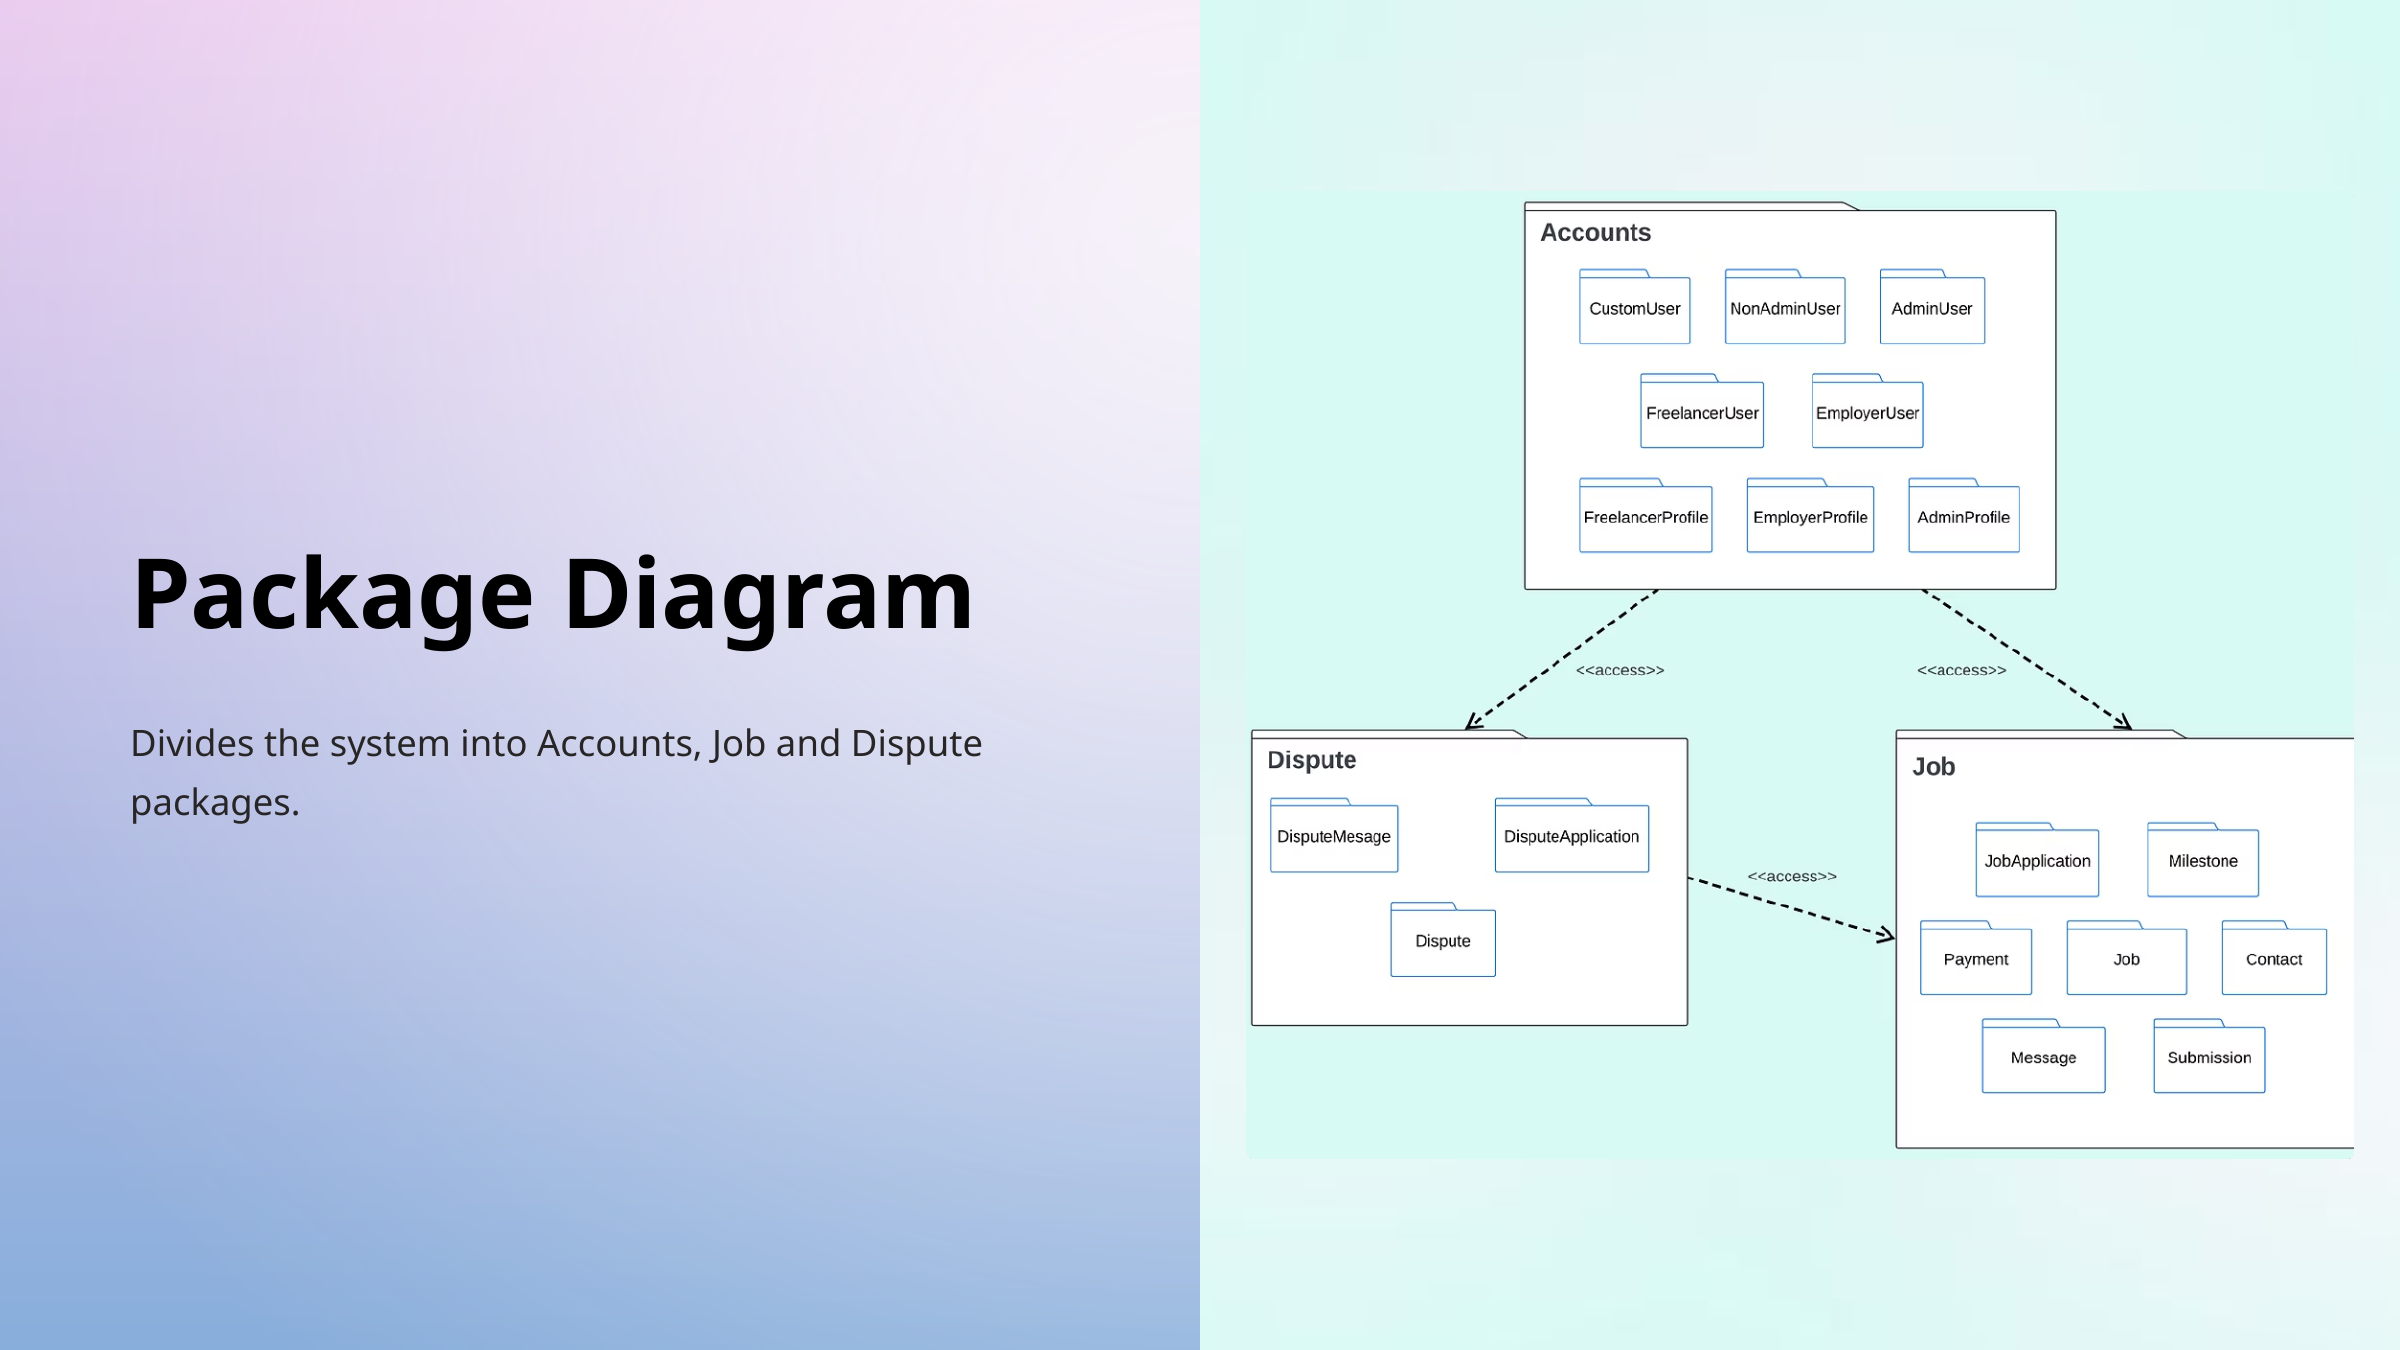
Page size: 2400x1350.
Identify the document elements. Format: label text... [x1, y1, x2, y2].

text_box Divides the system into Accounts, Job and Dispute packages. [130, 704, 1070, 824]
text_box Non-Functional Requirements [0, 0, 1194, 749]
text_box Package Diagram [130, 526, 1070, 649]
picture [1199, 0, 2400, 1350]
